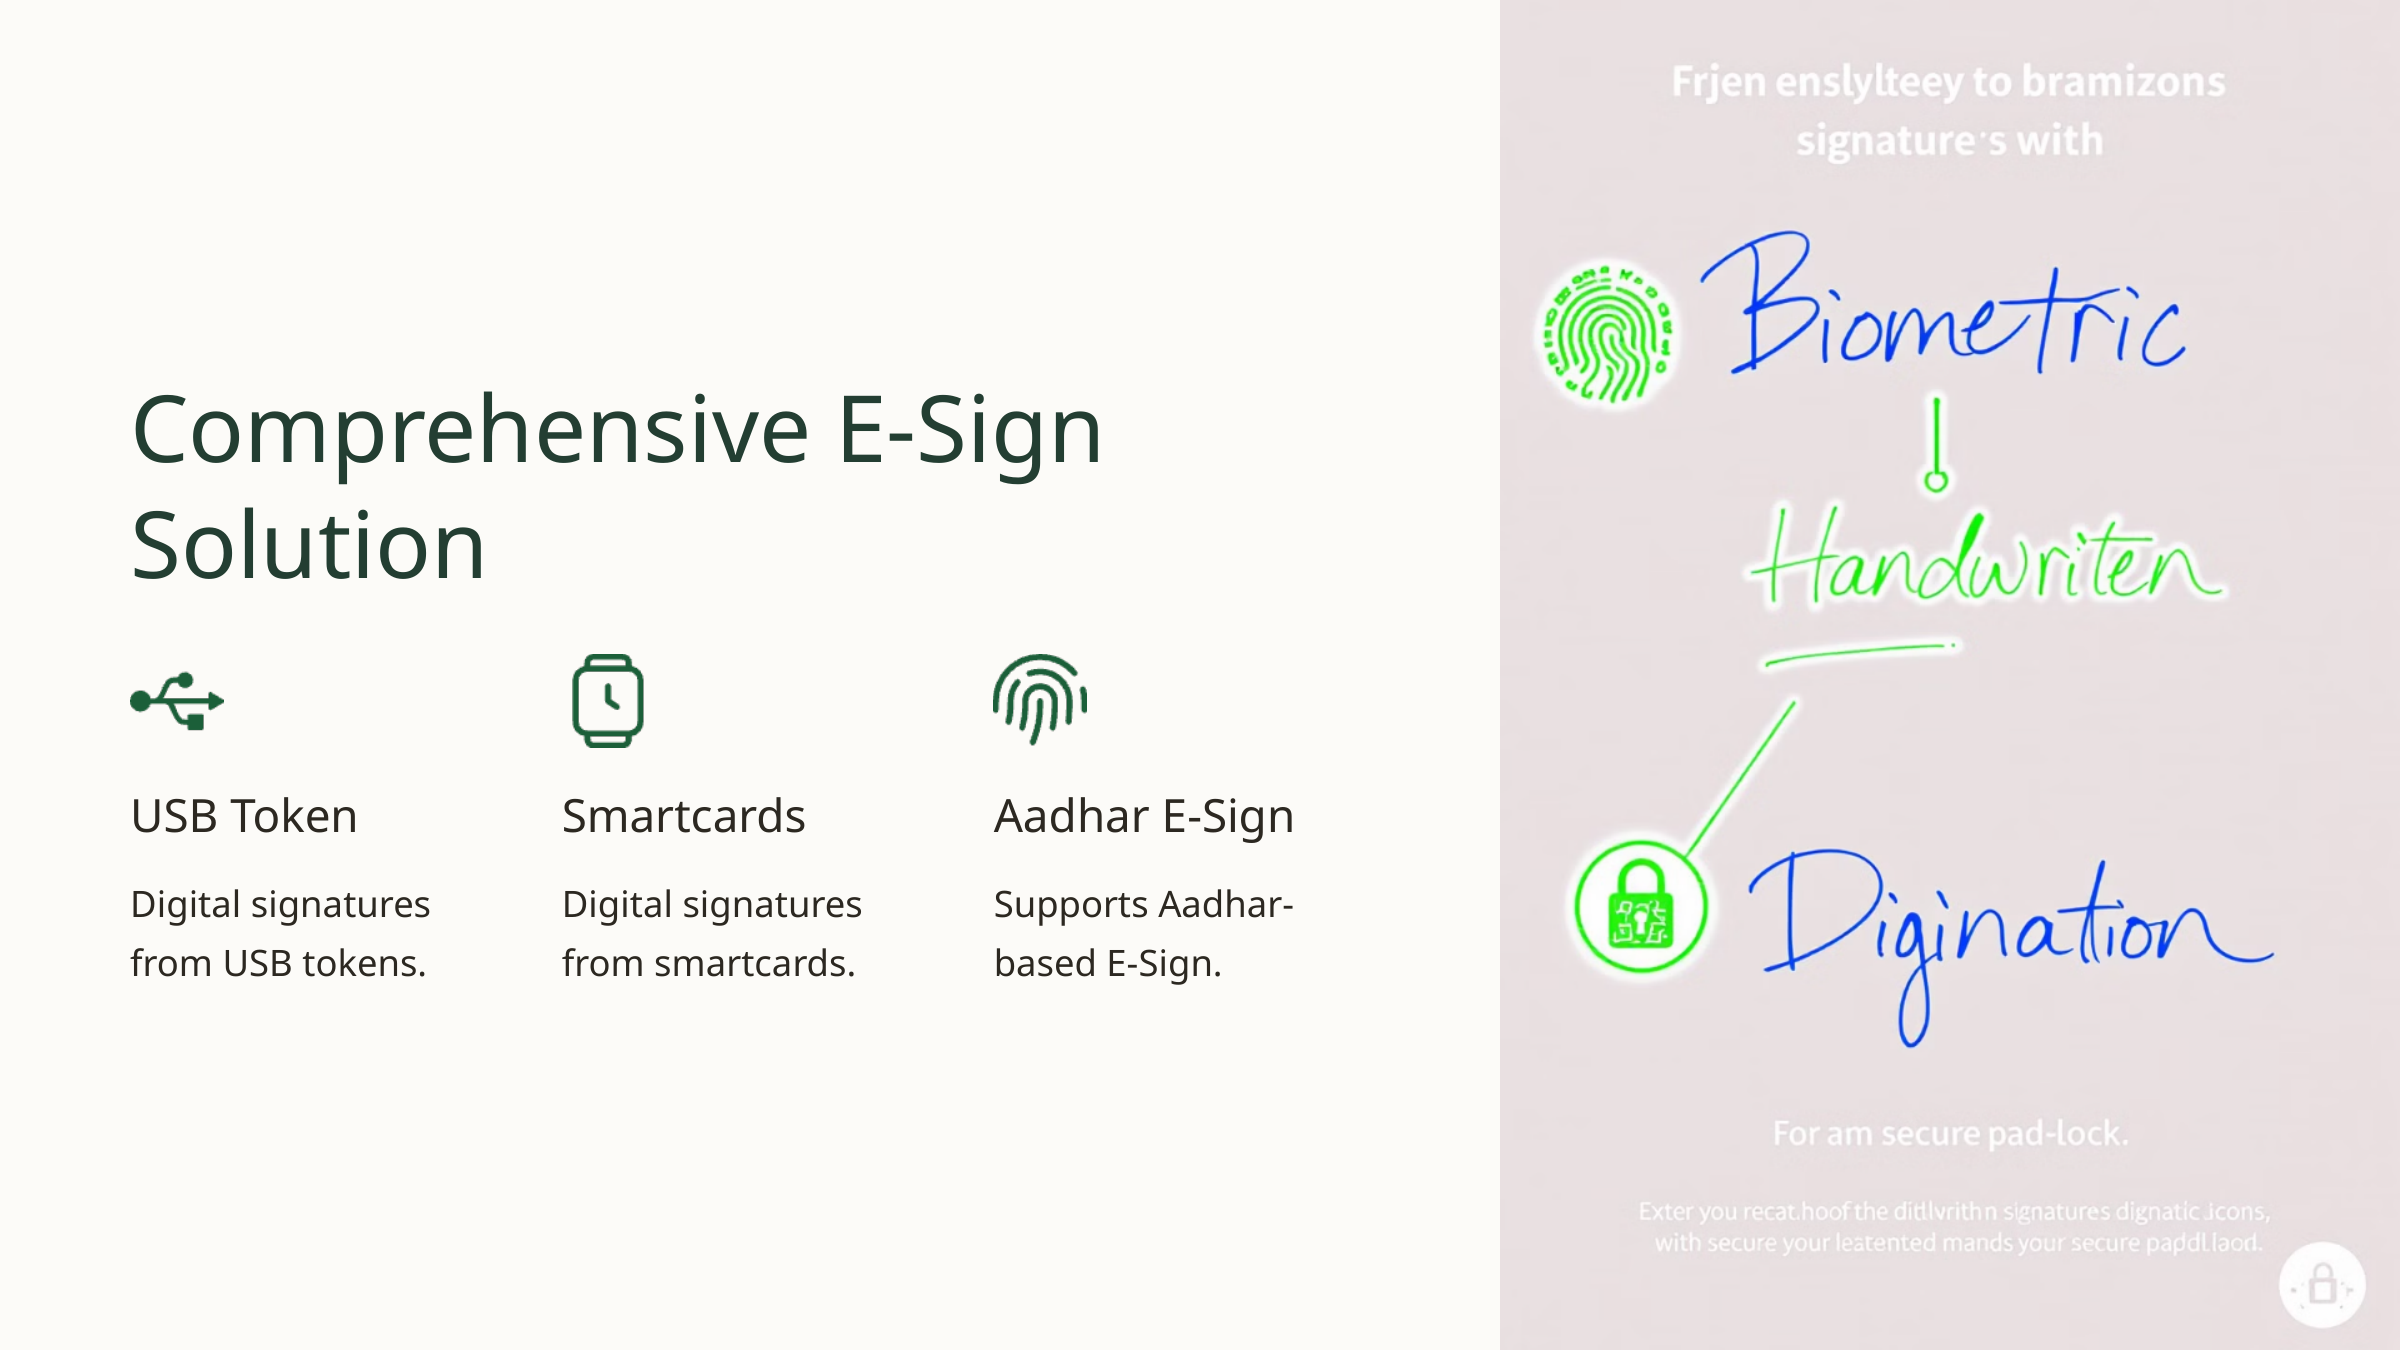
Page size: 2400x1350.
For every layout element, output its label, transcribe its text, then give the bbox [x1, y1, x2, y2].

picture [993, 653, 1088, 748]
text_box Smartcards [561, 784, 938, 843]
picture [561, 653, 656, 748]
text_box Digital signatures from USB tokens. [130, 864, 507, 984]
picture [129, 653, 224, 748]
picture [1499, 0, 2400, 1350]
text_box Aadhar E-Sign [993, 784, 1370, 843]
text_box Digital signatures from smartcards. [561, 864, 938, 984]
text_box USB Token [130, 784, 507, 843]
text_box Supports Aadhar-based E-Sign. [993, 864, 1370, 984]
text_box Comprehensive E-Sign Solution [130, 365, 1370, 599]
